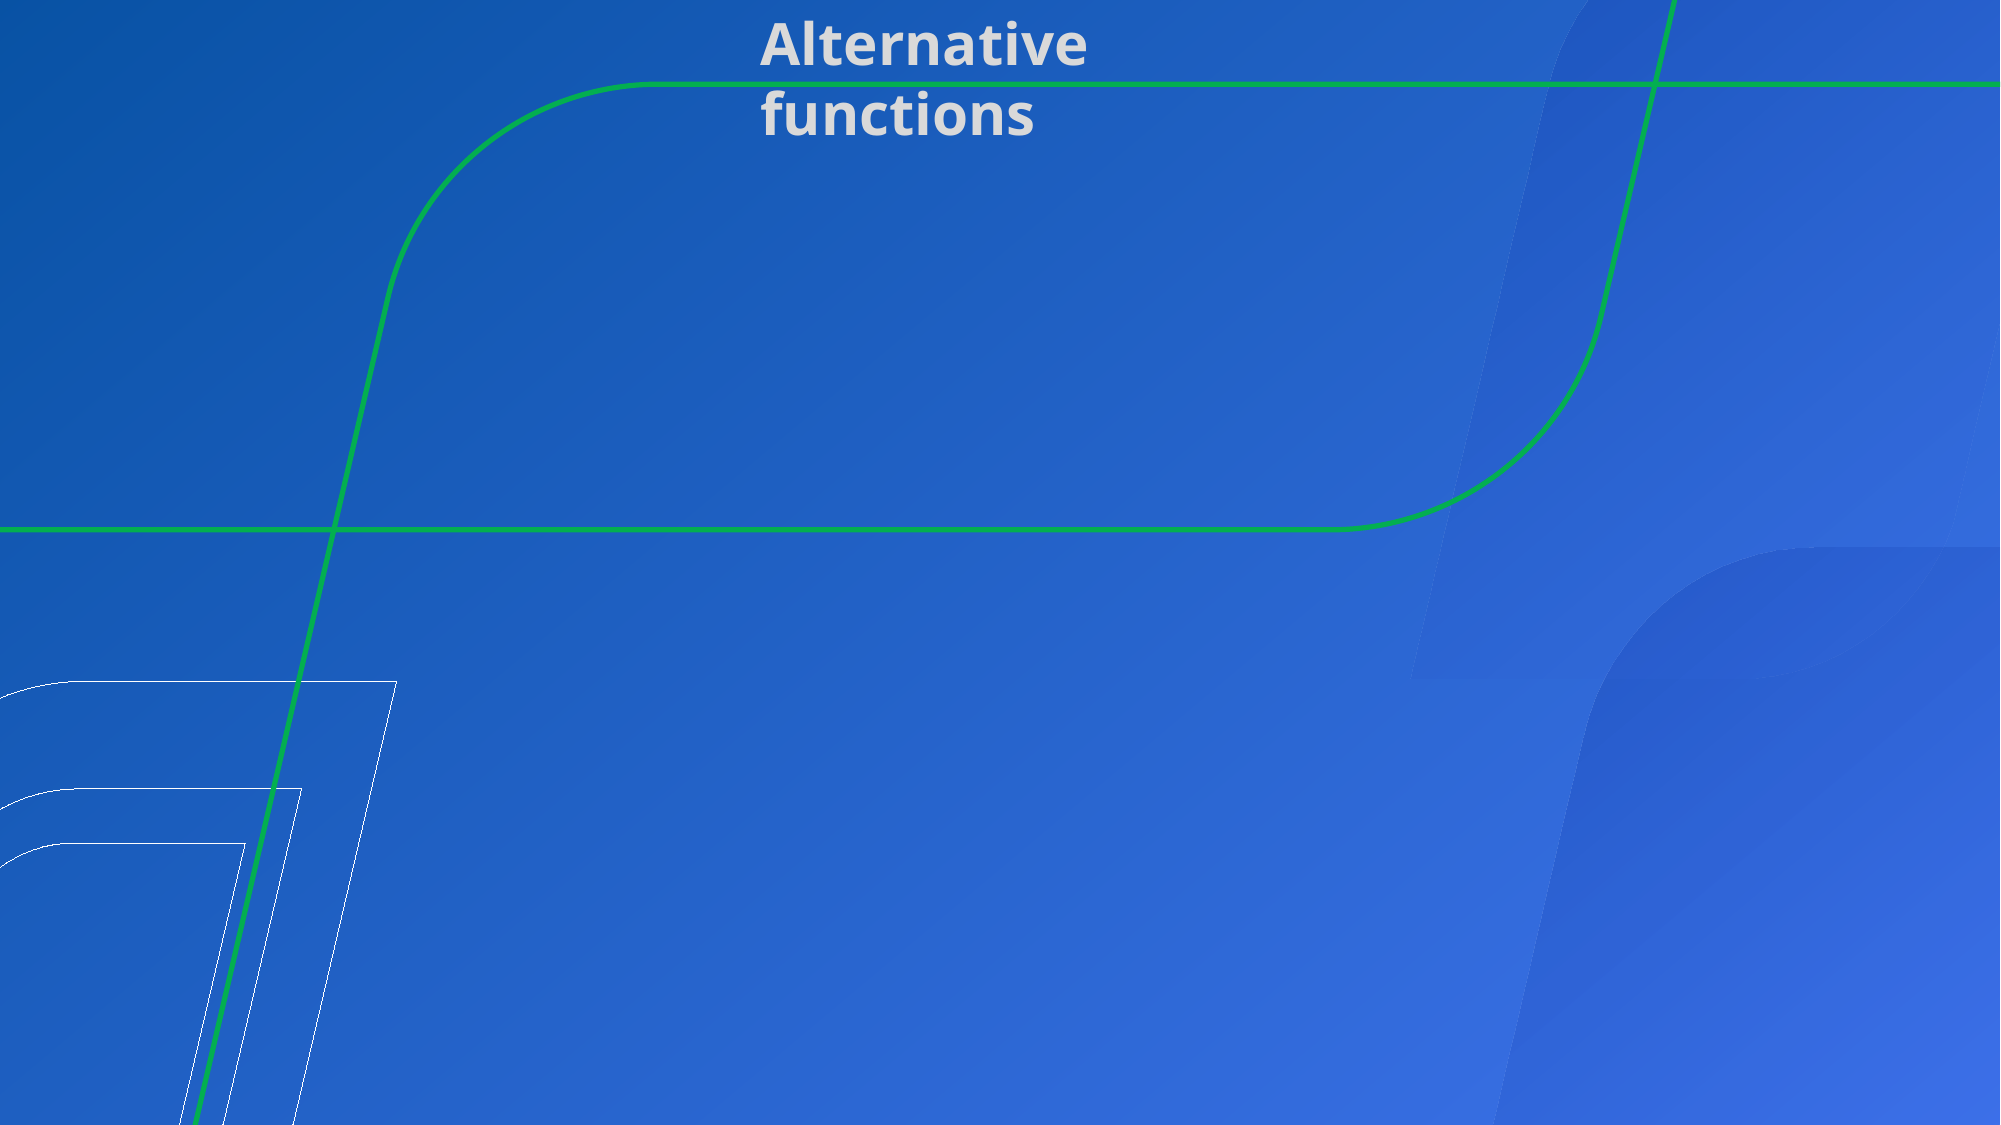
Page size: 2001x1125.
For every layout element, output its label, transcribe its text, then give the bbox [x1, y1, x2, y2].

list Alternative functions [745, 0, 1348, 77]
